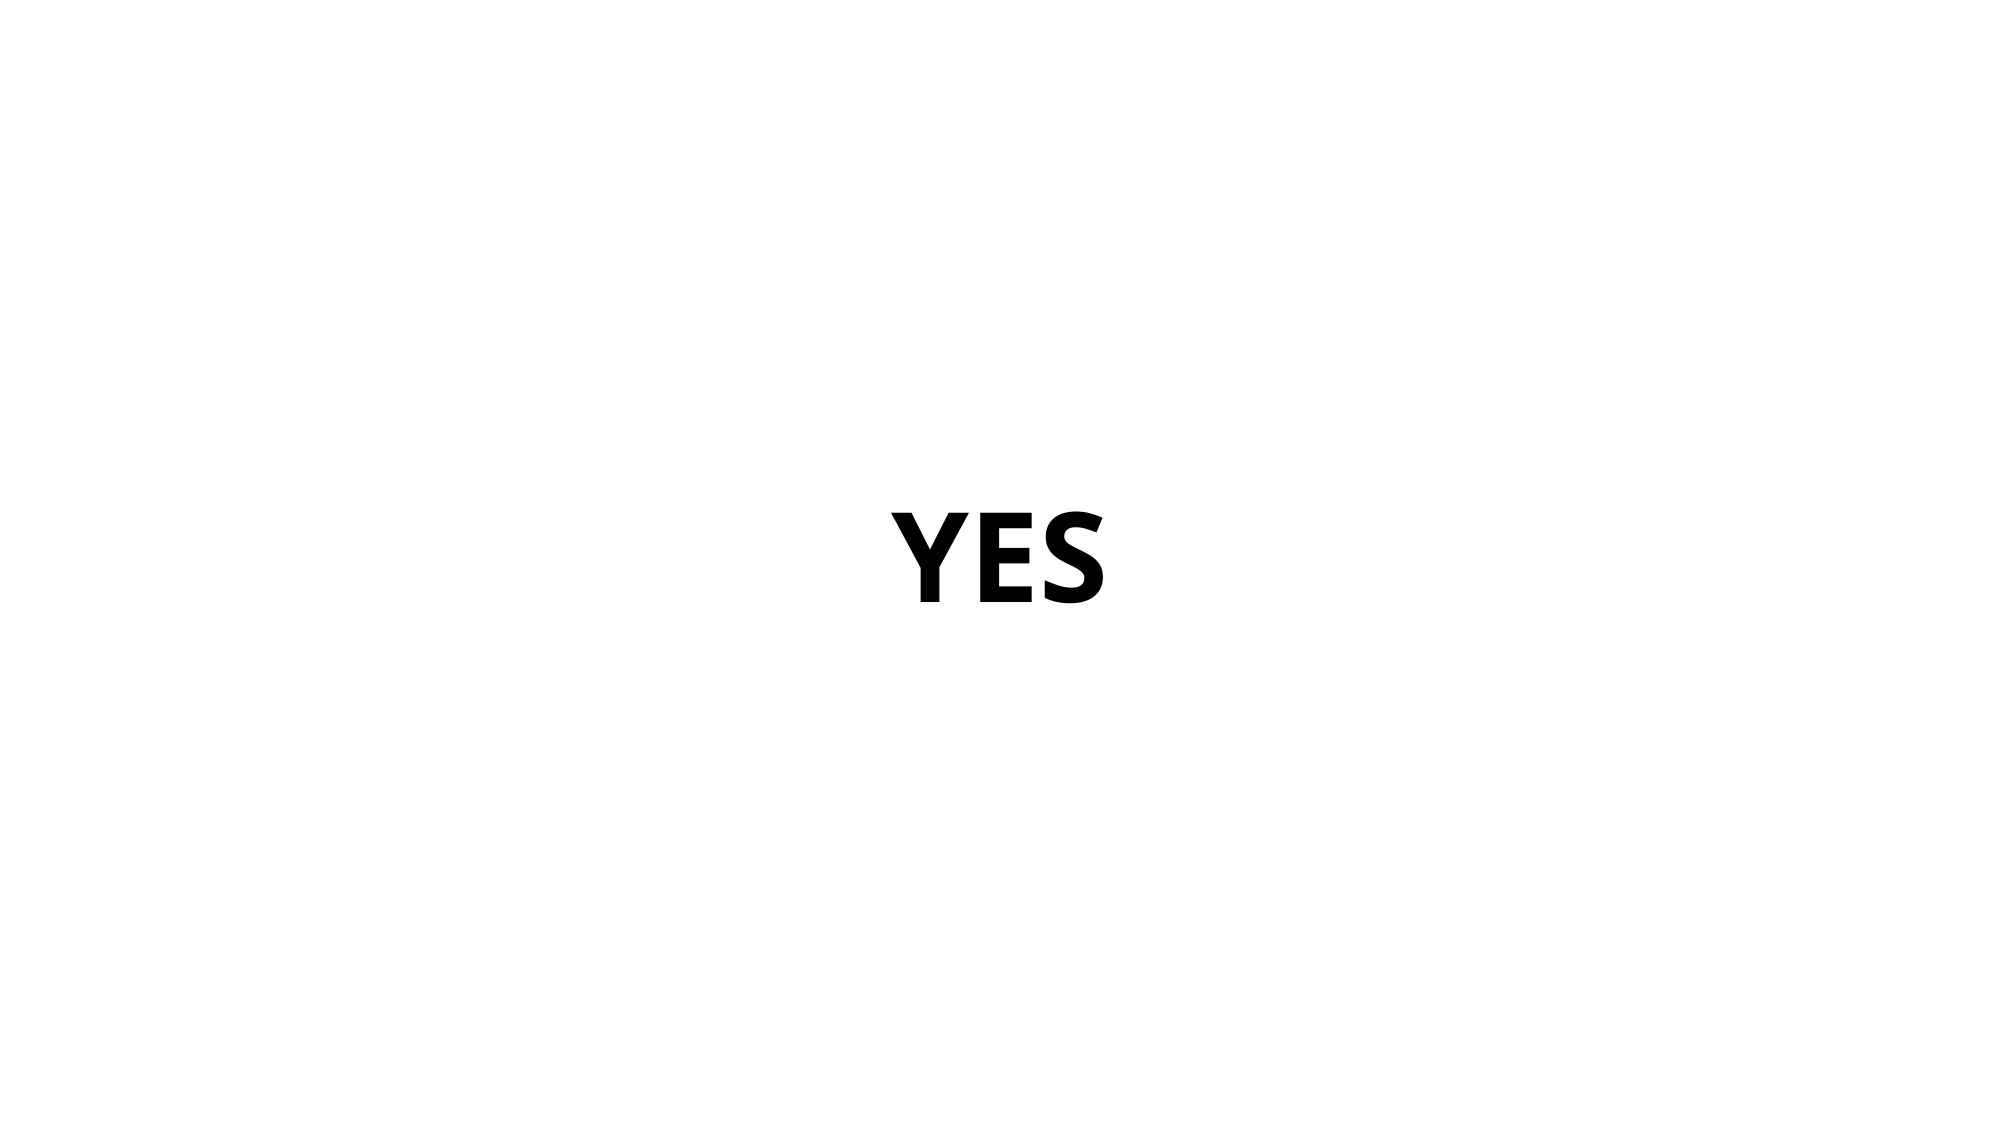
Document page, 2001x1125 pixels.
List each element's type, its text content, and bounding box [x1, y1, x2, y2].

title YES [99, 487, 1900, 638]
